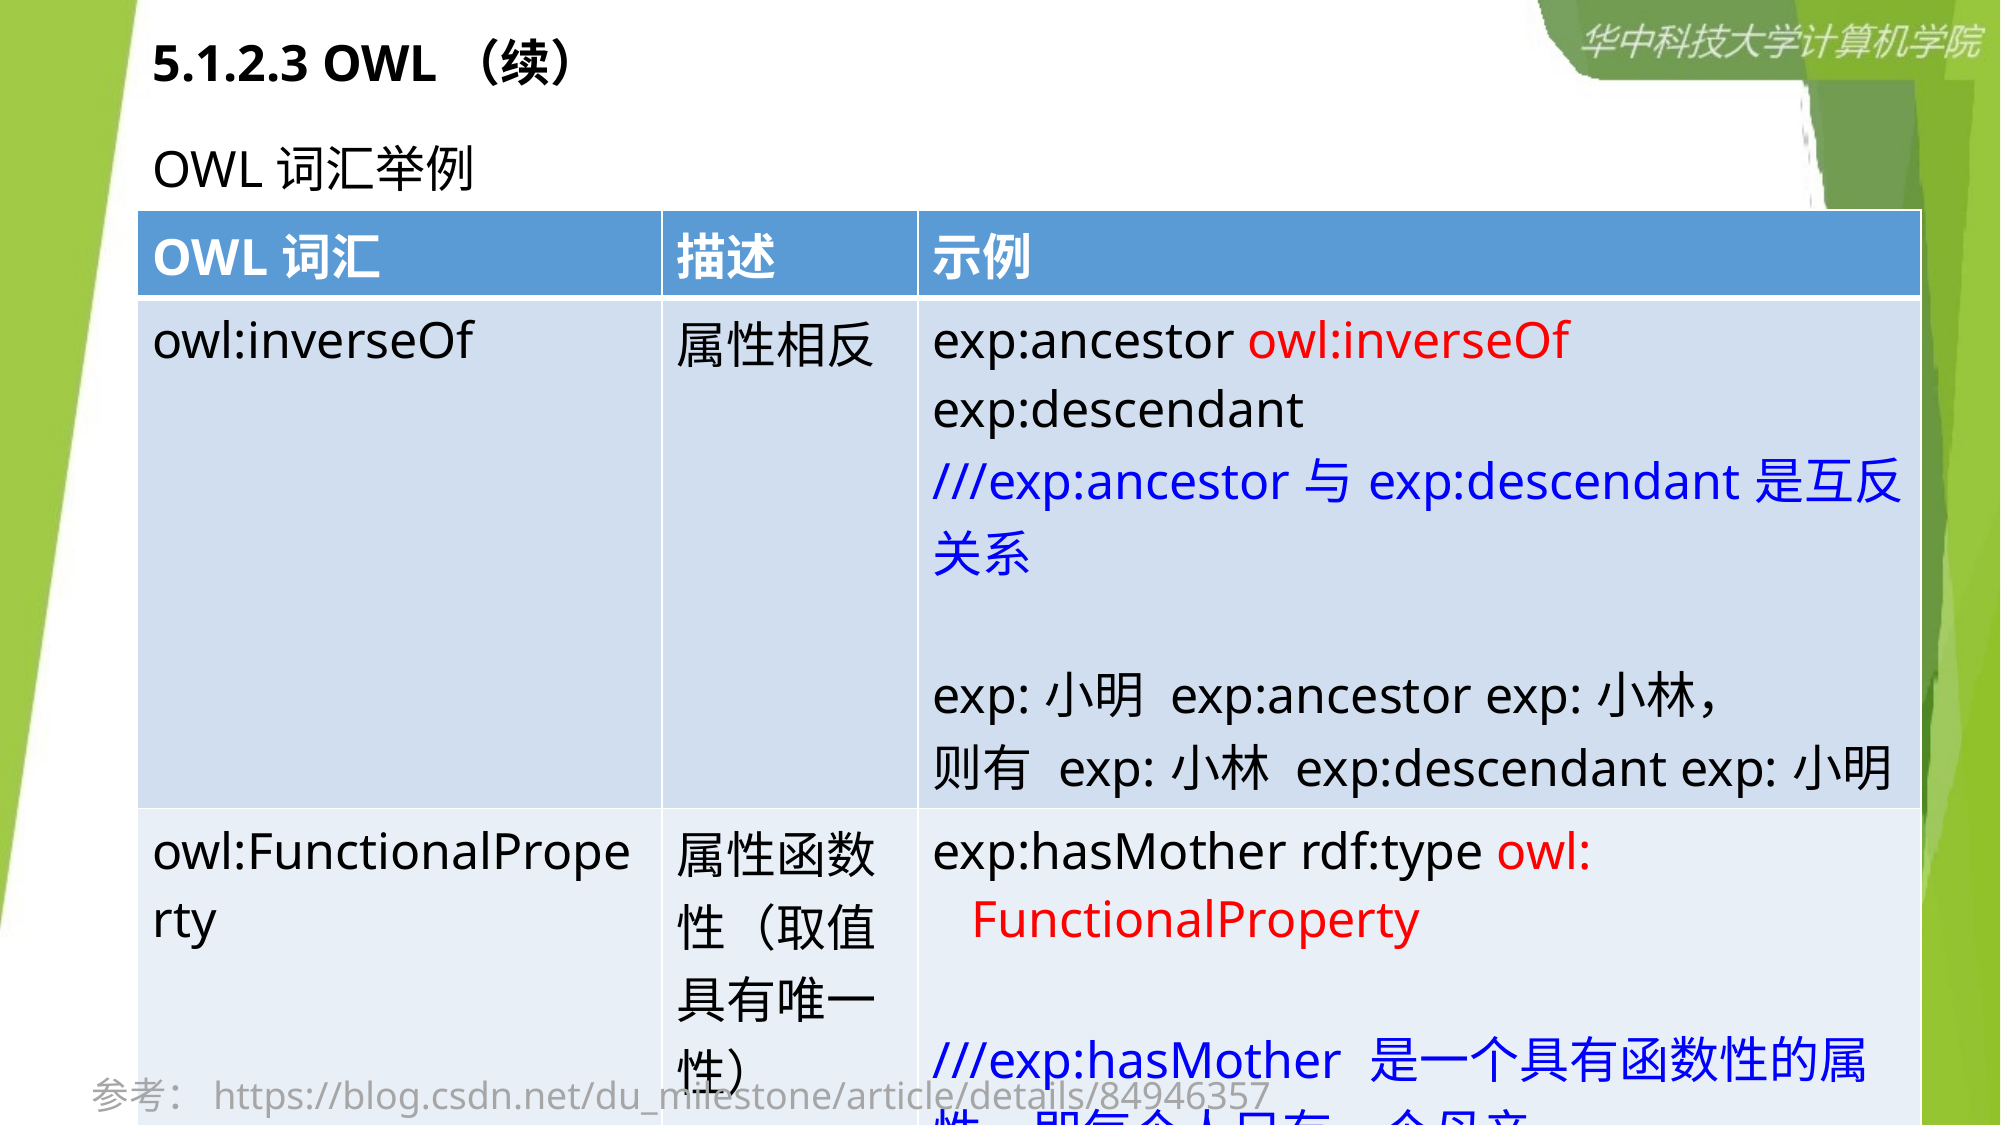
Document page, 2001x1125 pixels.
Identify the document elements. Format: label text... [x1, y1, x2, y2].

table_header 描述 [663, 211, 917, 295]
table_header 示例 [919, 211, 1920, 295]
table_cell exp:hasMother rdf:type owl: FunctionalProperty ///exp:hasMother 是一个具有函数性的属性，即每个人只有一个母亲。 [919, 809, 1920, 1125]
list OWL词汇举例 [137, 118, 1863, 209]
table_header OWL词汇 [138, 211, 661, 295]
table_cell exp:ancestor owl:inverseOf exp:descendant ///exp:ancestor与exp:descendant是互反关系 exp:小明 exp:ancestor exp:小林， 则有 exp:小林 exp:descendant exp:小明 [919, 301, 1920, 808]
table_cell 属性函数性（取值具有唯一性） [663, 809, 917, 1064]
table_cell owl:FunctionalProperty [138, 809, 661, 1064]
picture [0, 0, 2001, 1125]
title 5.1.2.3 OWL（续） [137, 9, 1863, 118]
table_cell owl:inverseOf [138, 301, 661, 808]
text_box 参考：https://blog.csdn.net/du_milestone/article/details/84946357 [77, 1064, 1287, 1125]
table_cell 属性相反 [663, 301, 917, 808]
